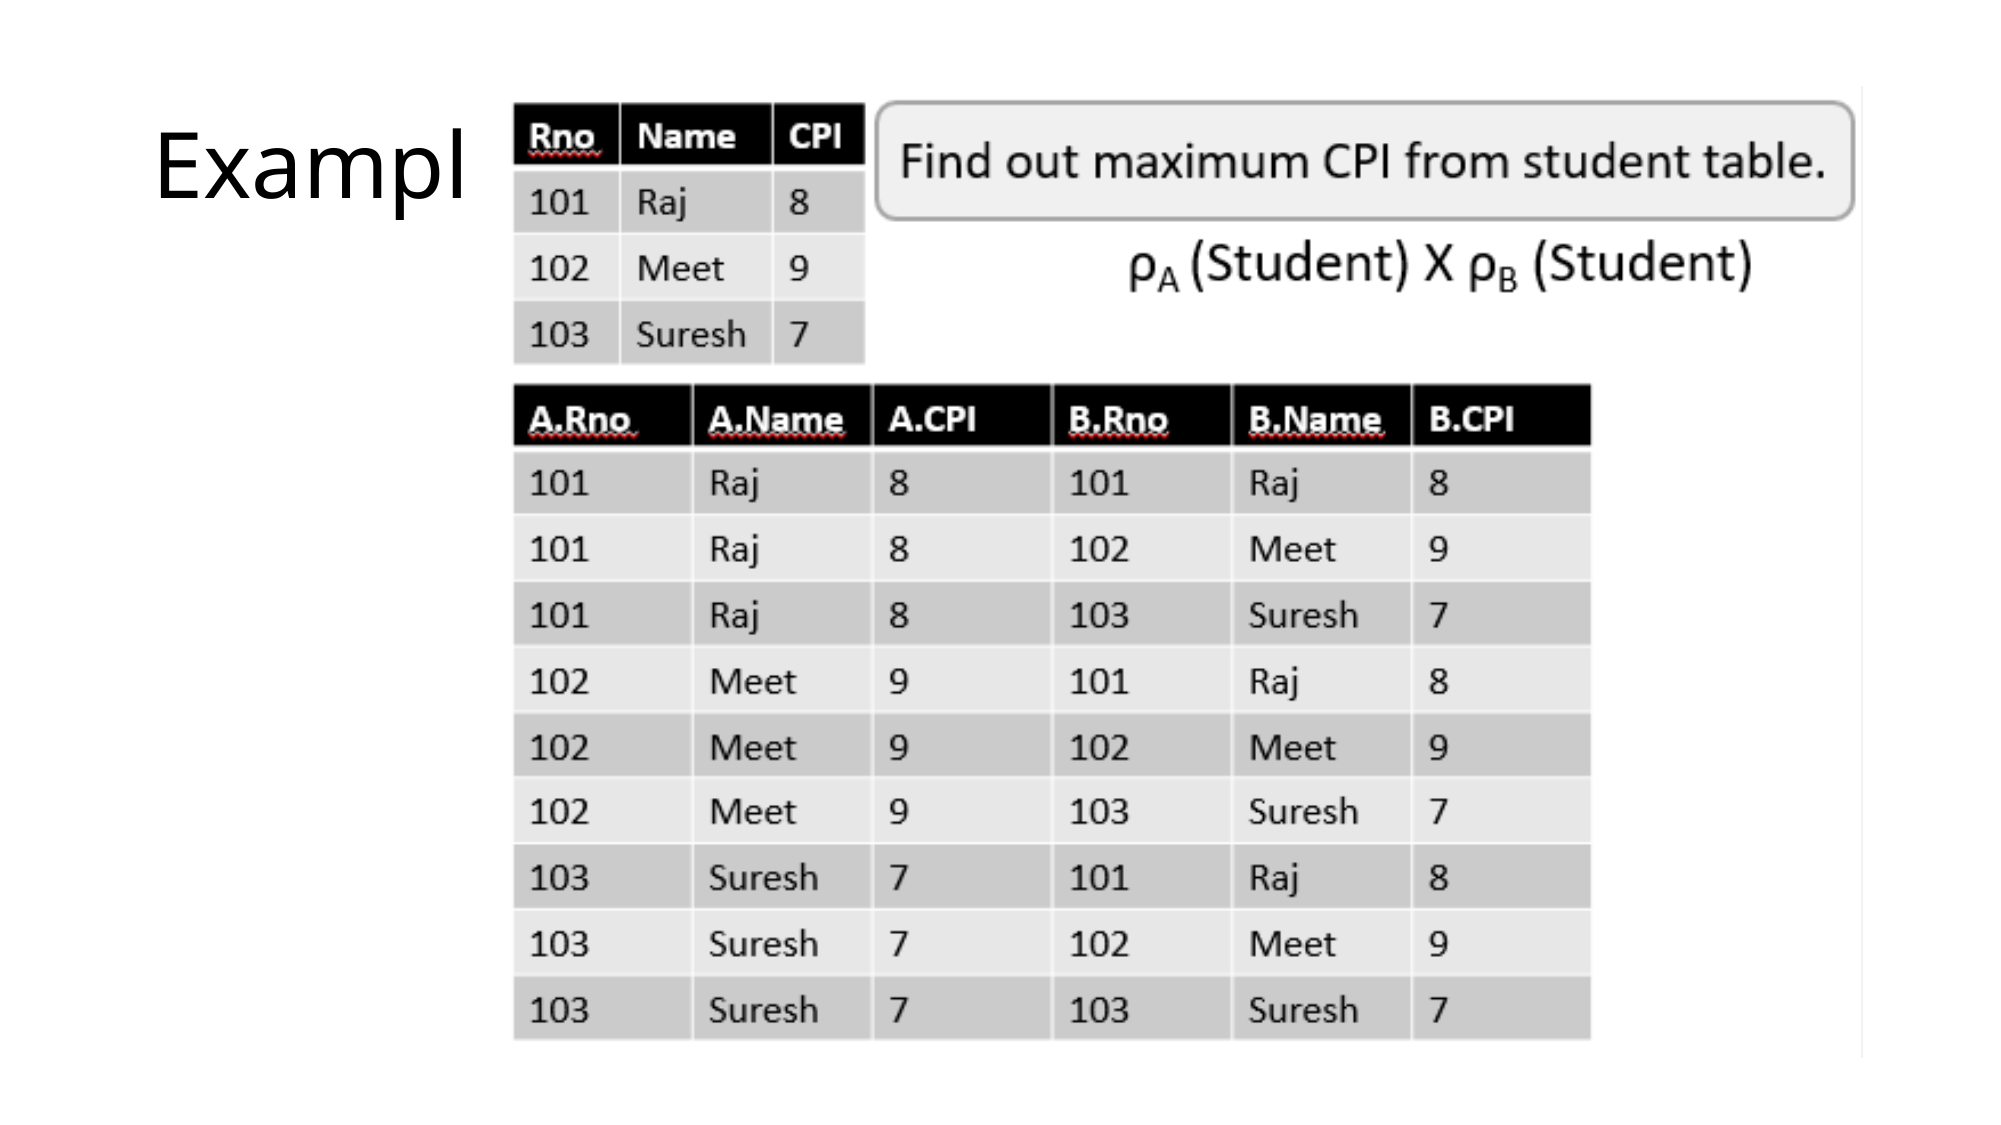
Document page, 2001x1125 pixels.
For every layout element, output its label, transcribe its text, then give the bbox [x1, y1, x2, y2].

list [468, 86, 1863, 1058]
title Example [137, 59, 1863, 278]
